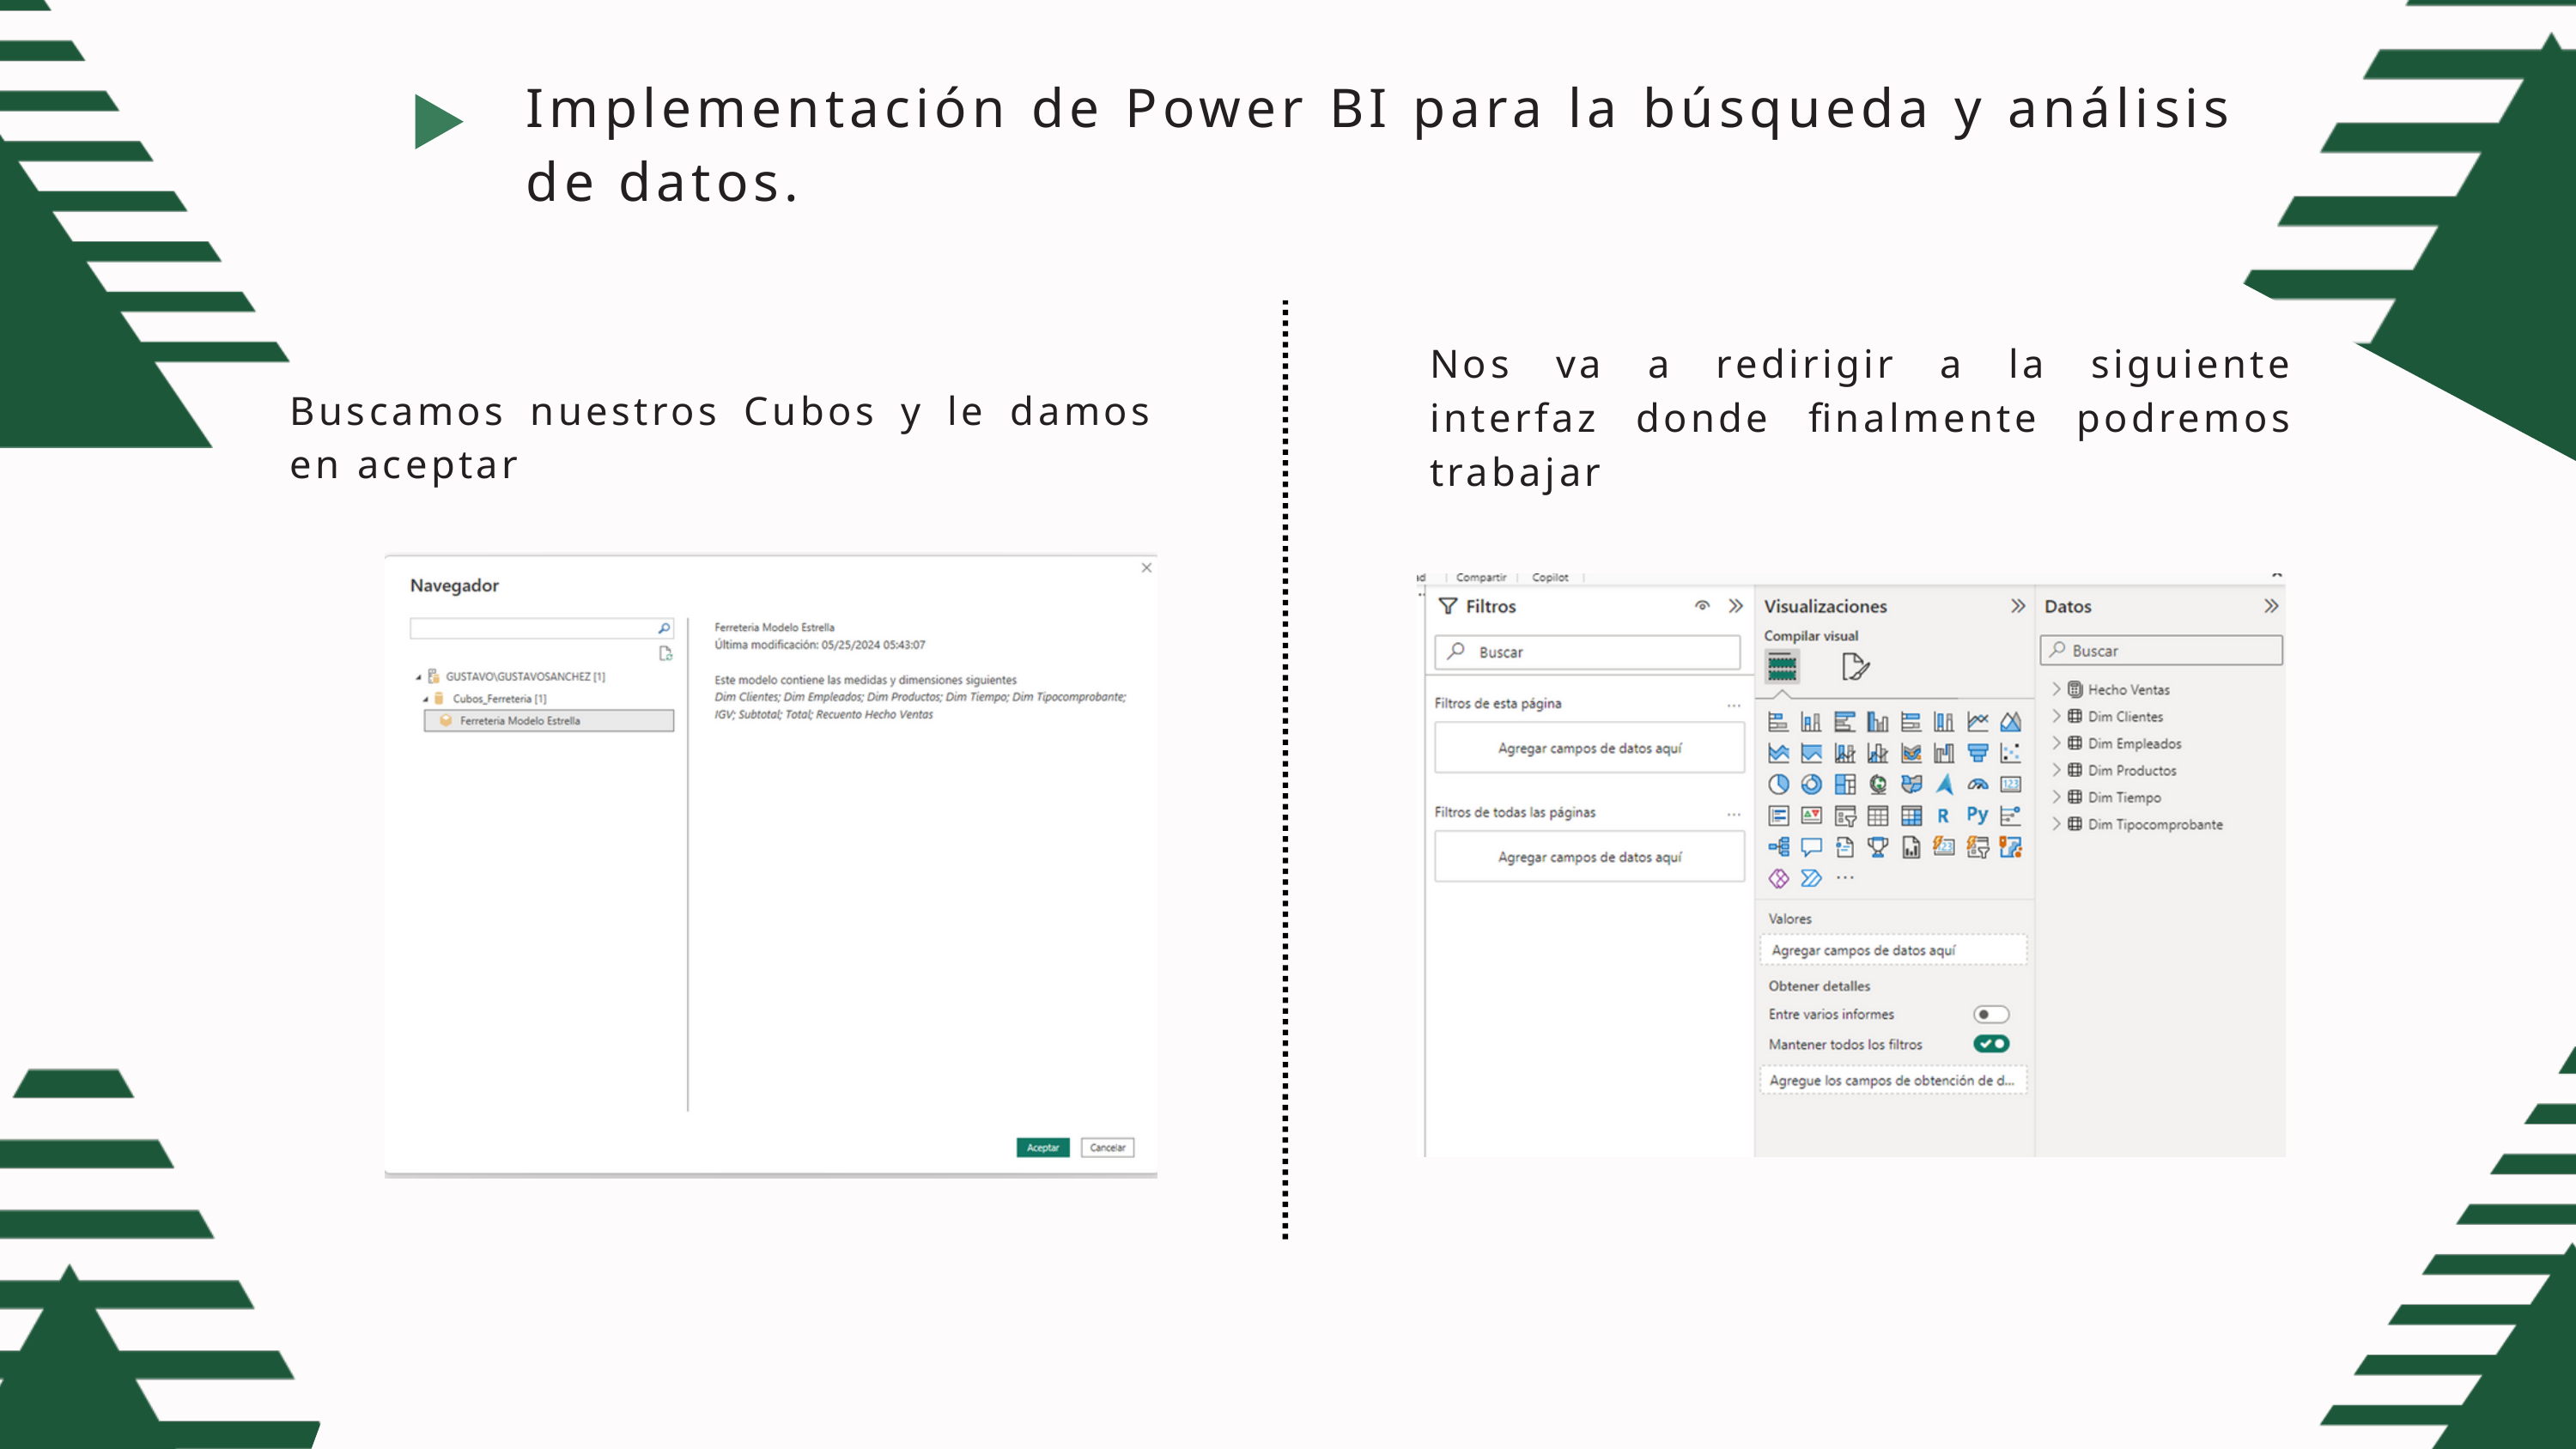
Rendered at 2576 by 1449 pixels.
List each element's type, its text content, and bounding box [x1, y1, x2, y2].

text_box [2192, 0, 2576, 461]
text_box [1417, 573, 2287, 1157]
text_box [0, 1013, 411, 1449]
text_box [411, 97, 468, 146]
text_box [0, 0, 290, 448]
text_box [385, 552, 1157, 1179]
text_box Implementación de Power BI para la búsqueda y análisis de datos. [526, 64, 2239, 212]
text_box Buscamos nuestros Cubos y le damos en aceptar [289, 379, 1155, 487]
text_box [2286, 1046, 2576, 1449]
text_box Nos va a redirigir a la siguiente interfaz donde finalmente podremos trabajar [1430, 332, 2295, 494]
